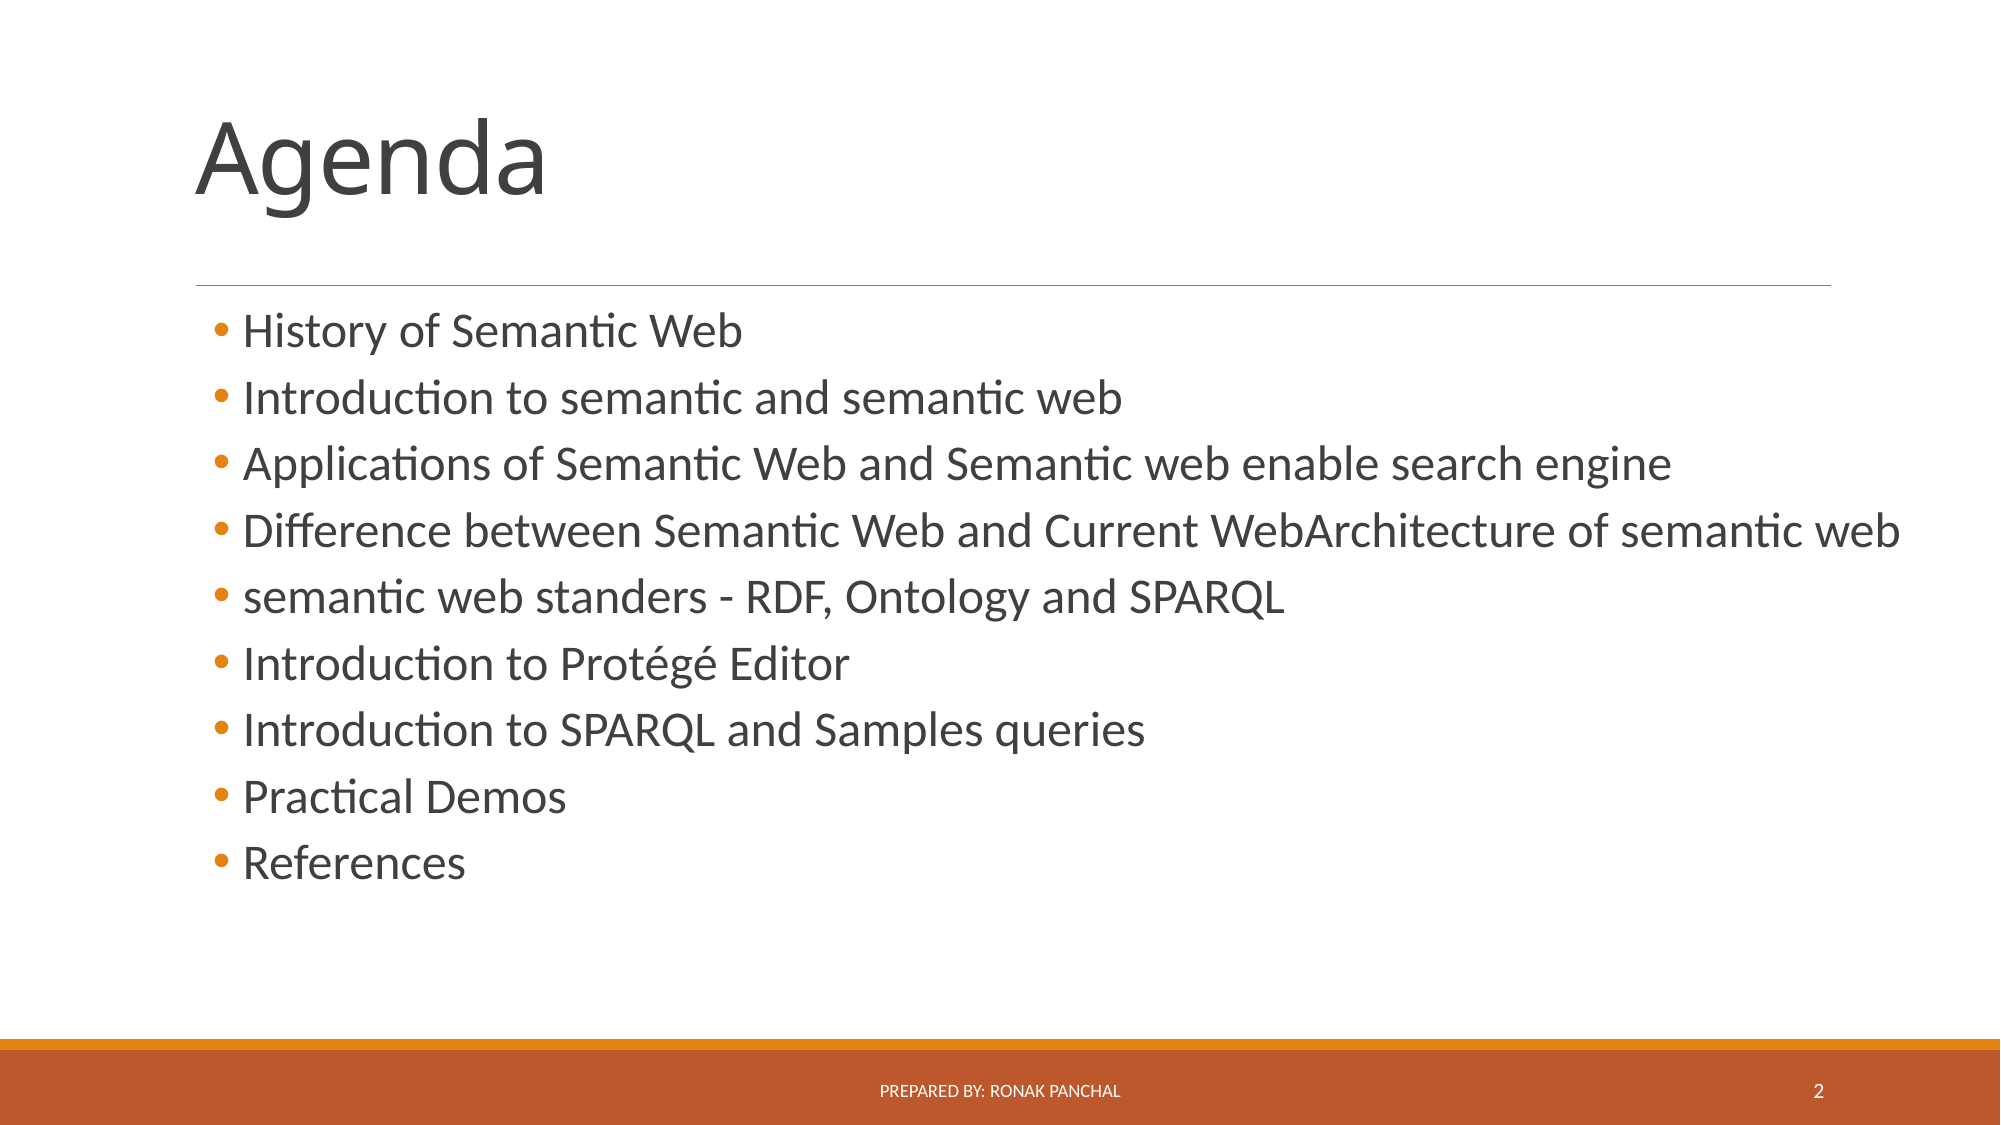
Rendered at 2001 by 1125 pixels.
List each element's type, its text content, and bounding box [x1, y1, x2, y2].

list History of Semantic Web Introduction to semantic and semantic web Applications of Semantic Web and Semantic web enable search engine Difference between Semantic Web and Current WebArchitecture of semantic web semantic web standers - RDF, Ontology and SPARQL Introduction to Protégé Editor Introduction to SPARQL and Samples queries Practical Demos References [180, 297, 1934, 1034]
slide_number 2 [1624, 1059, 1840, 1120]
footer Prepared By: Ronak Panchal [604, 1059, 1396, 1120]
title Agenda [180, 47, 1830, 223]
